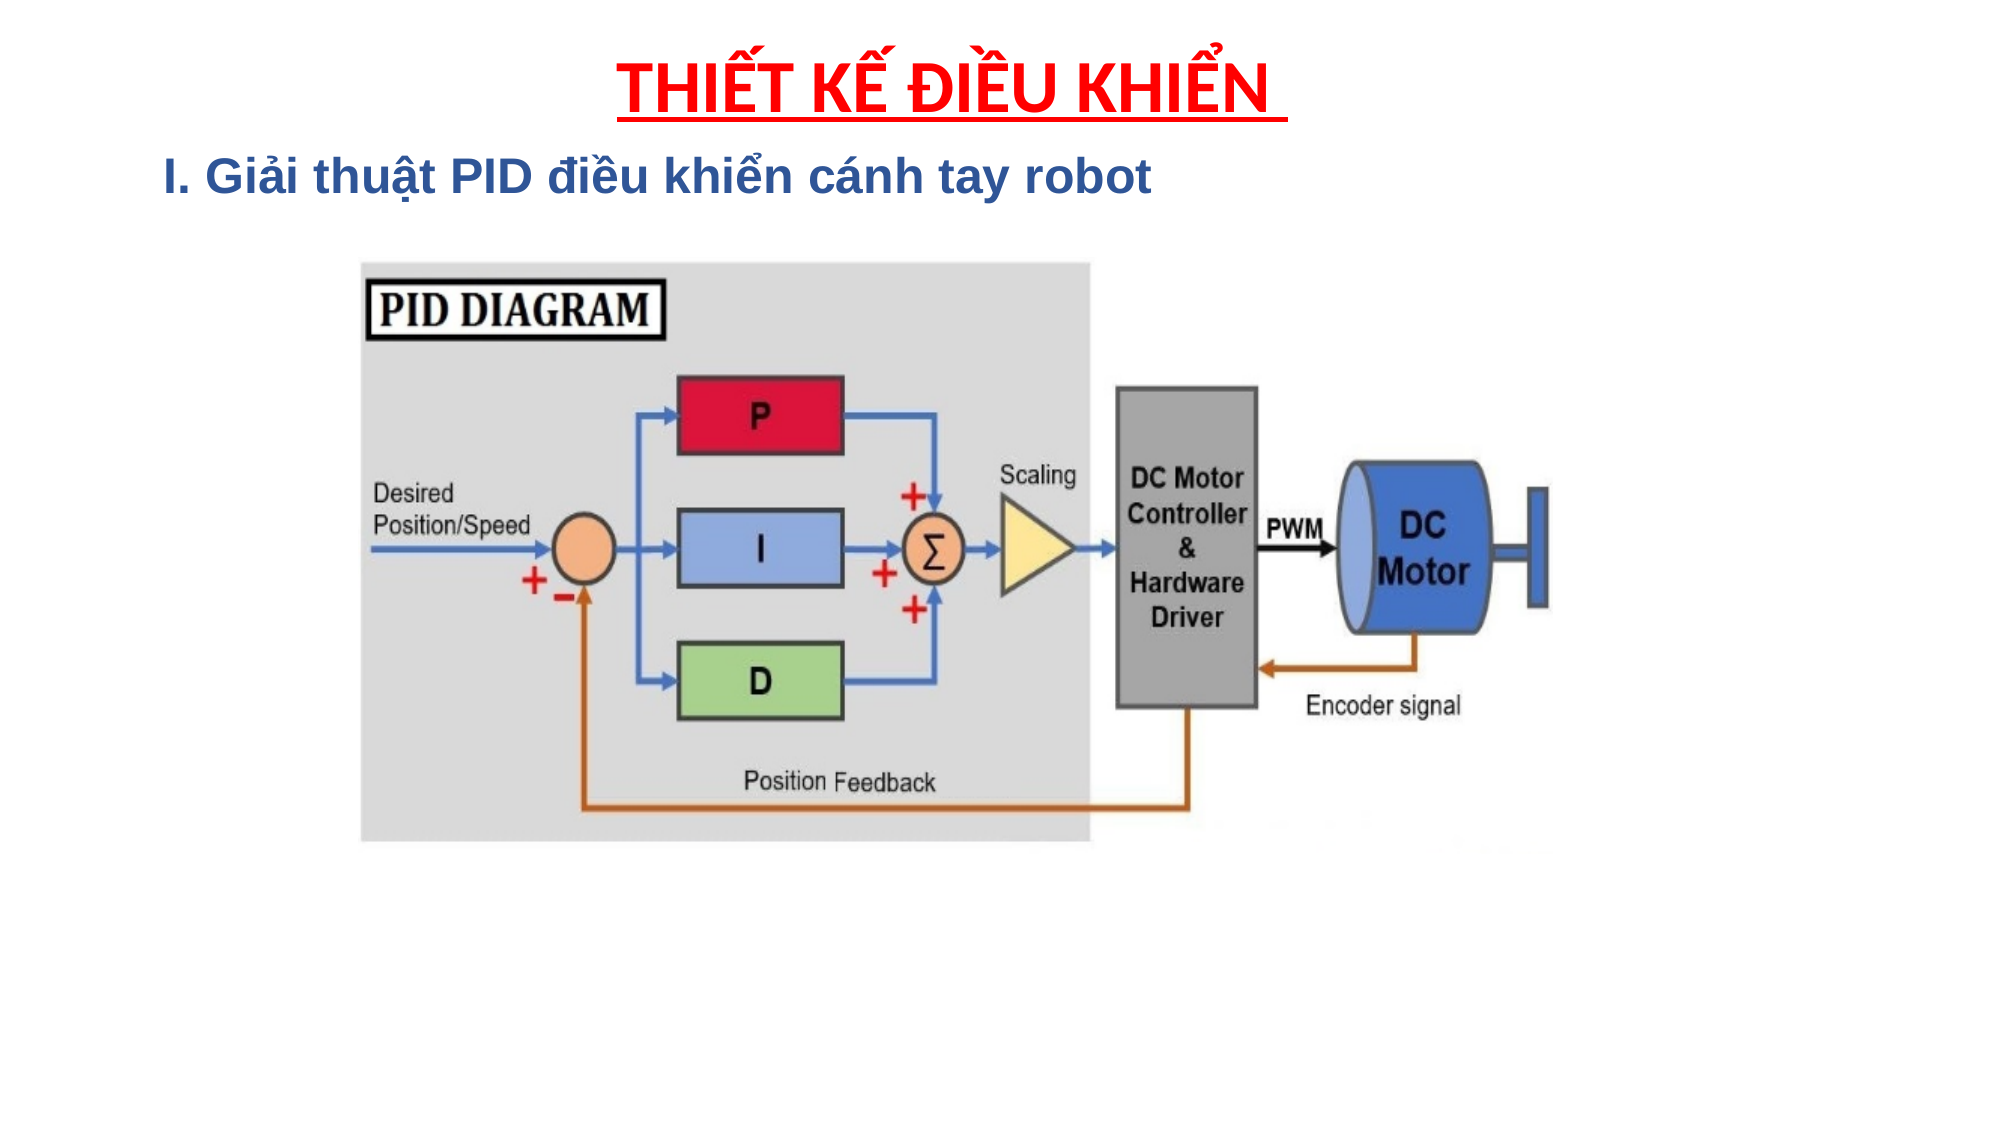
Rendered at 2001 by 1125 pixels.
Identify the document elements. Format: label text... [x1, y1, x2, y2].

text_box THIẾT KẾ ĐIỀU KHIỂN [185, 30, 1720, 135]
text_box I. Giải thuật PID điều khiển cánh tay robot [148, 136, 1481, 256]
picture [358, 257, 1553, 854]
